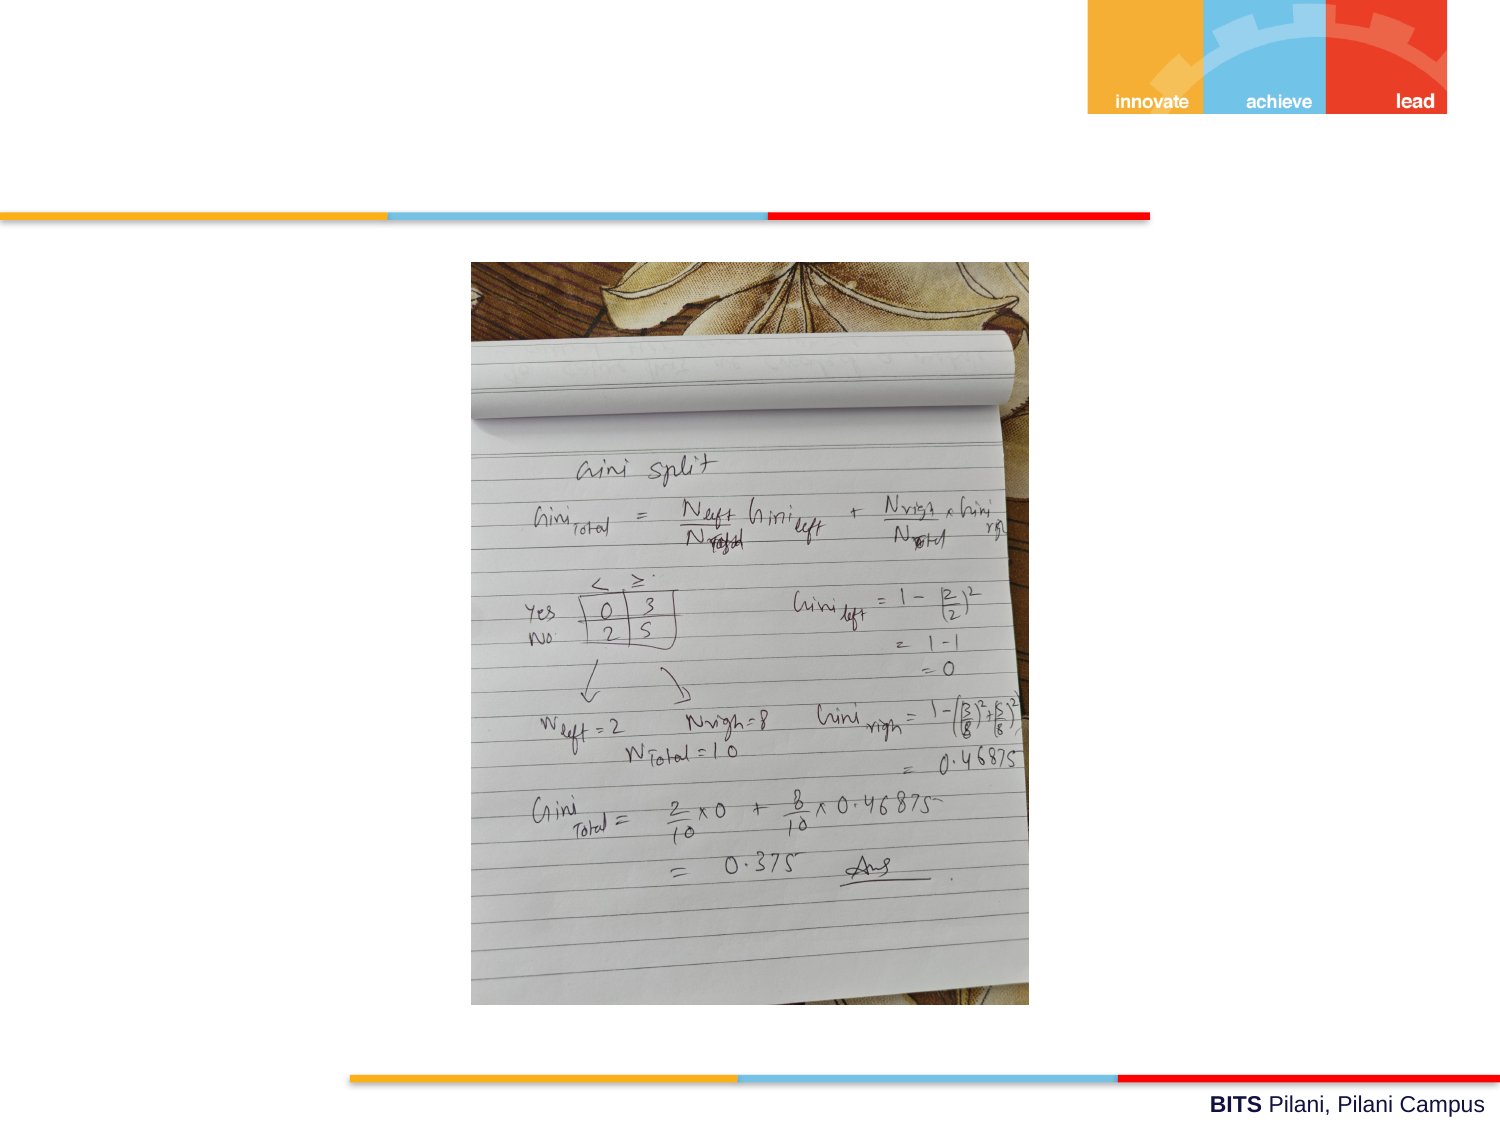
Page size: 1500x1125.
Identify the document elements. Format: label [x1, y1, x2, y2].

picture [1087, 0, 1448, 114]
list [471, 262, 1029, 1006]
